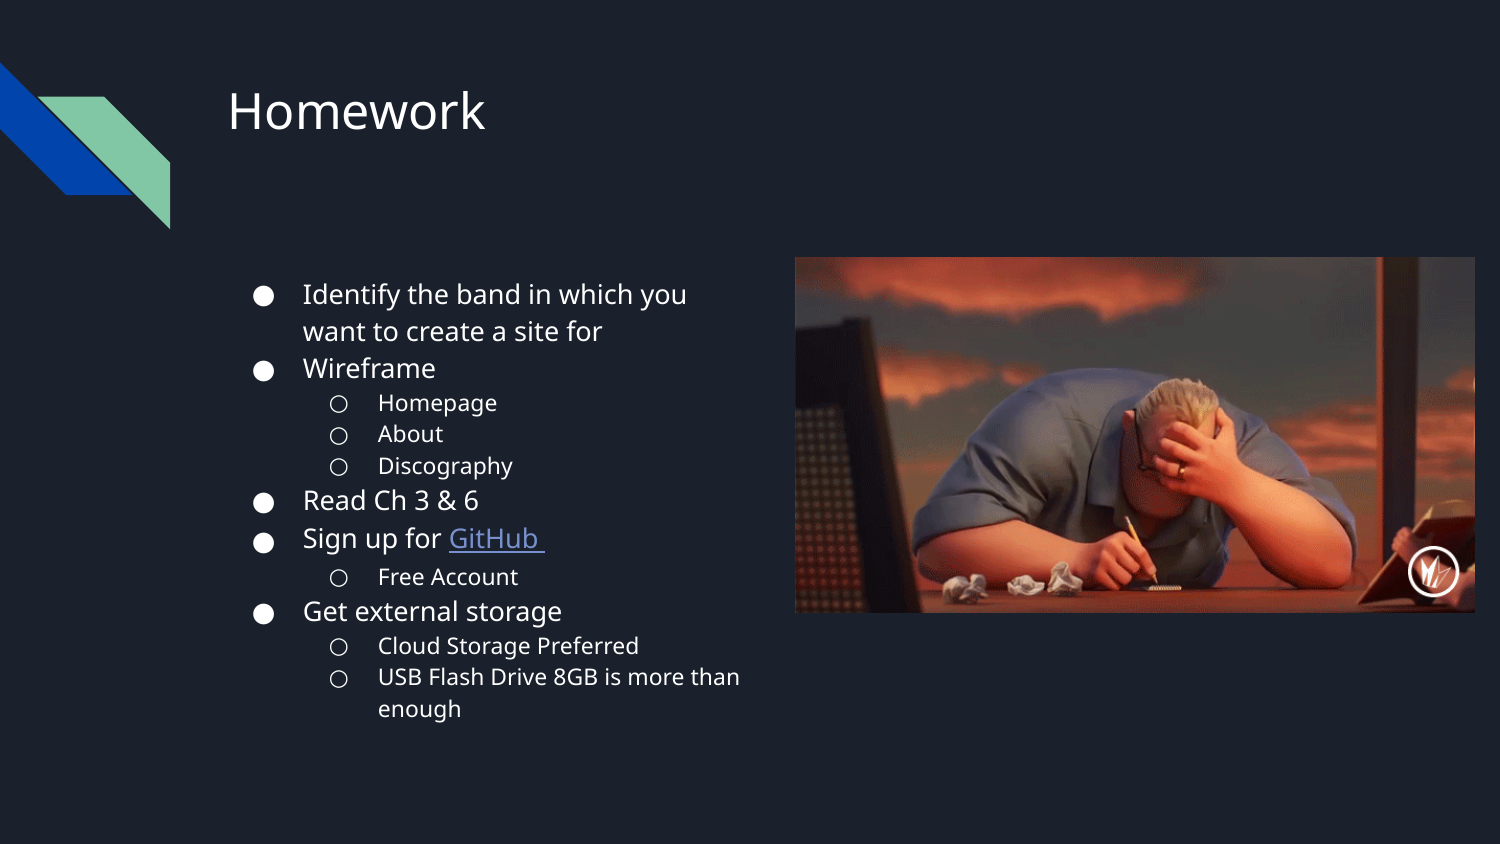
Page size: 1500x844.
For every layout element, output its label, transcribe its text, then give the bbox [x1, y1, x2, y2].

list Identify the band in which you want to create a site for Wireframe Homepage About Discography Read Ch 3 & 6 Sign up for GitHub Free Account Get external storage Cloud Storage Preferred USB Flash Drive 8GB is more than enough [212, 257, 772, 735]
picture [795, 256, 1475, 613]
title Homework [212, 64, 1368, 215]
